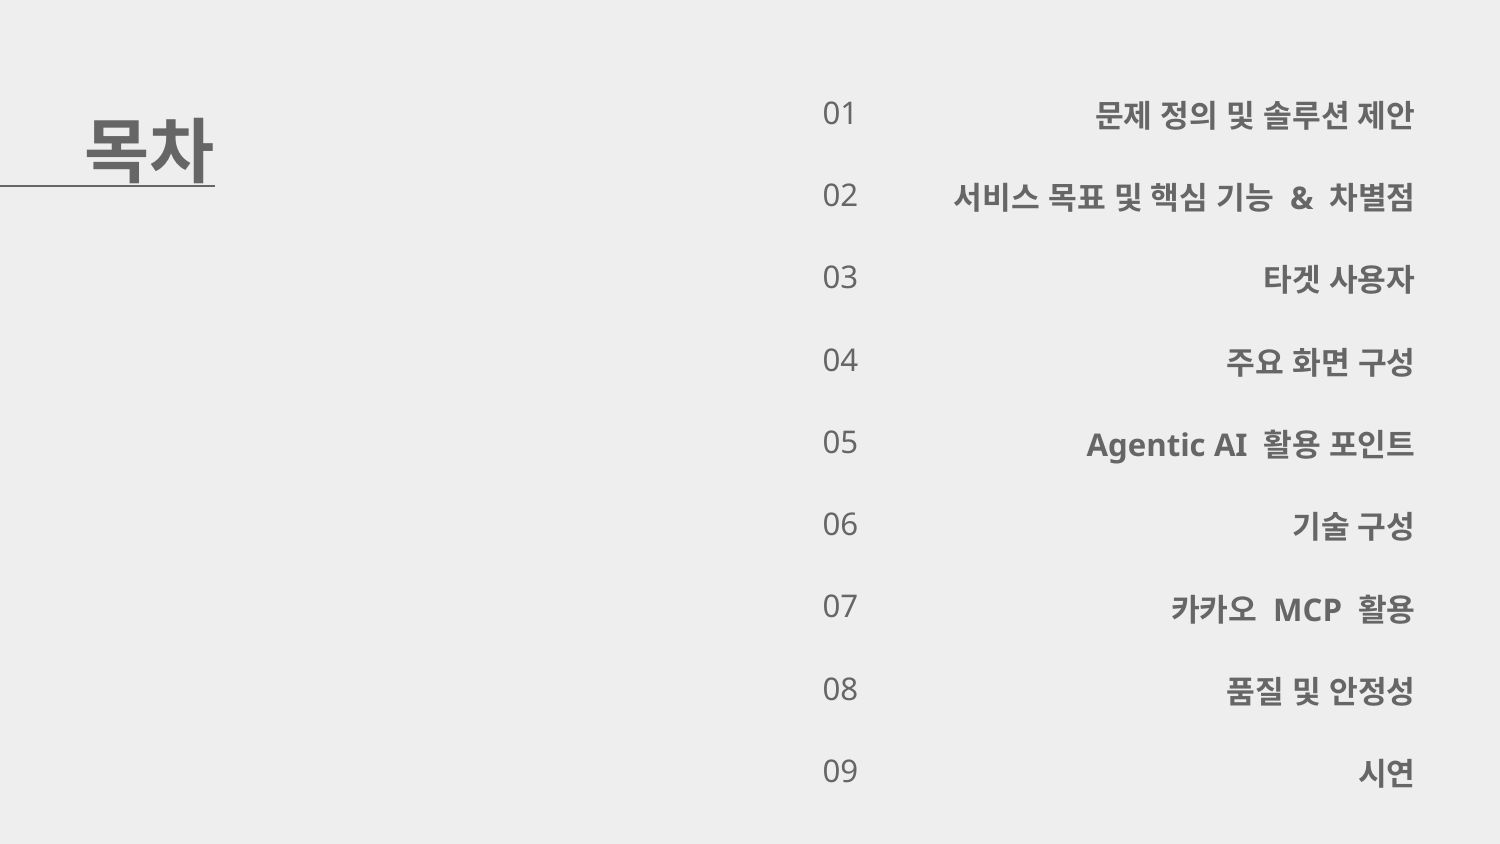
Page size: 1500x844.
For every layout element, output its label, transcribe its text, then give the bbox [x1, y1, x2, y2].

text_box 목차 [84, 72, 297, 192]
text_box 카카오 MCP 활용 [879, 577, 1416, 628]
text_box 04 [801, 330, 880, 378]
text_box 03 [801, 247, 880, 296]
text_box 09 [801, 741, 880, 789]
text_box 문제 정의 및 솔루션 제안 [879, 83, 1416, 134]
text_box Agentic AI 활용 포인트 [879, 412, 1416, 463]
text_box 01 [801, 83, 880, 131]
text_box 08 [801, 659, 880, 707]
text_box 품질 및 안정성 [879, 659, 1416, 710]
text_box 07 [801, 576, 880, 625]
text_box 시연 [879, 741, 1416, 792]
text_box 05 [801, 412, 880, 460]
text_box 06 [801, 494, 880, 542]
text_box 서비스 목표 및 핵심 기능 & 차별점 [879, 165, 1416, 216]
text_box 타겟 사용자 [879, 248, 1416, 299]
text_box 기술 구성 [879, 494, 1416, 545]
text_box 02 [801, 165, 880, 213]
text_box 주요 화면 구성 [879, 330, 1416, 381]
